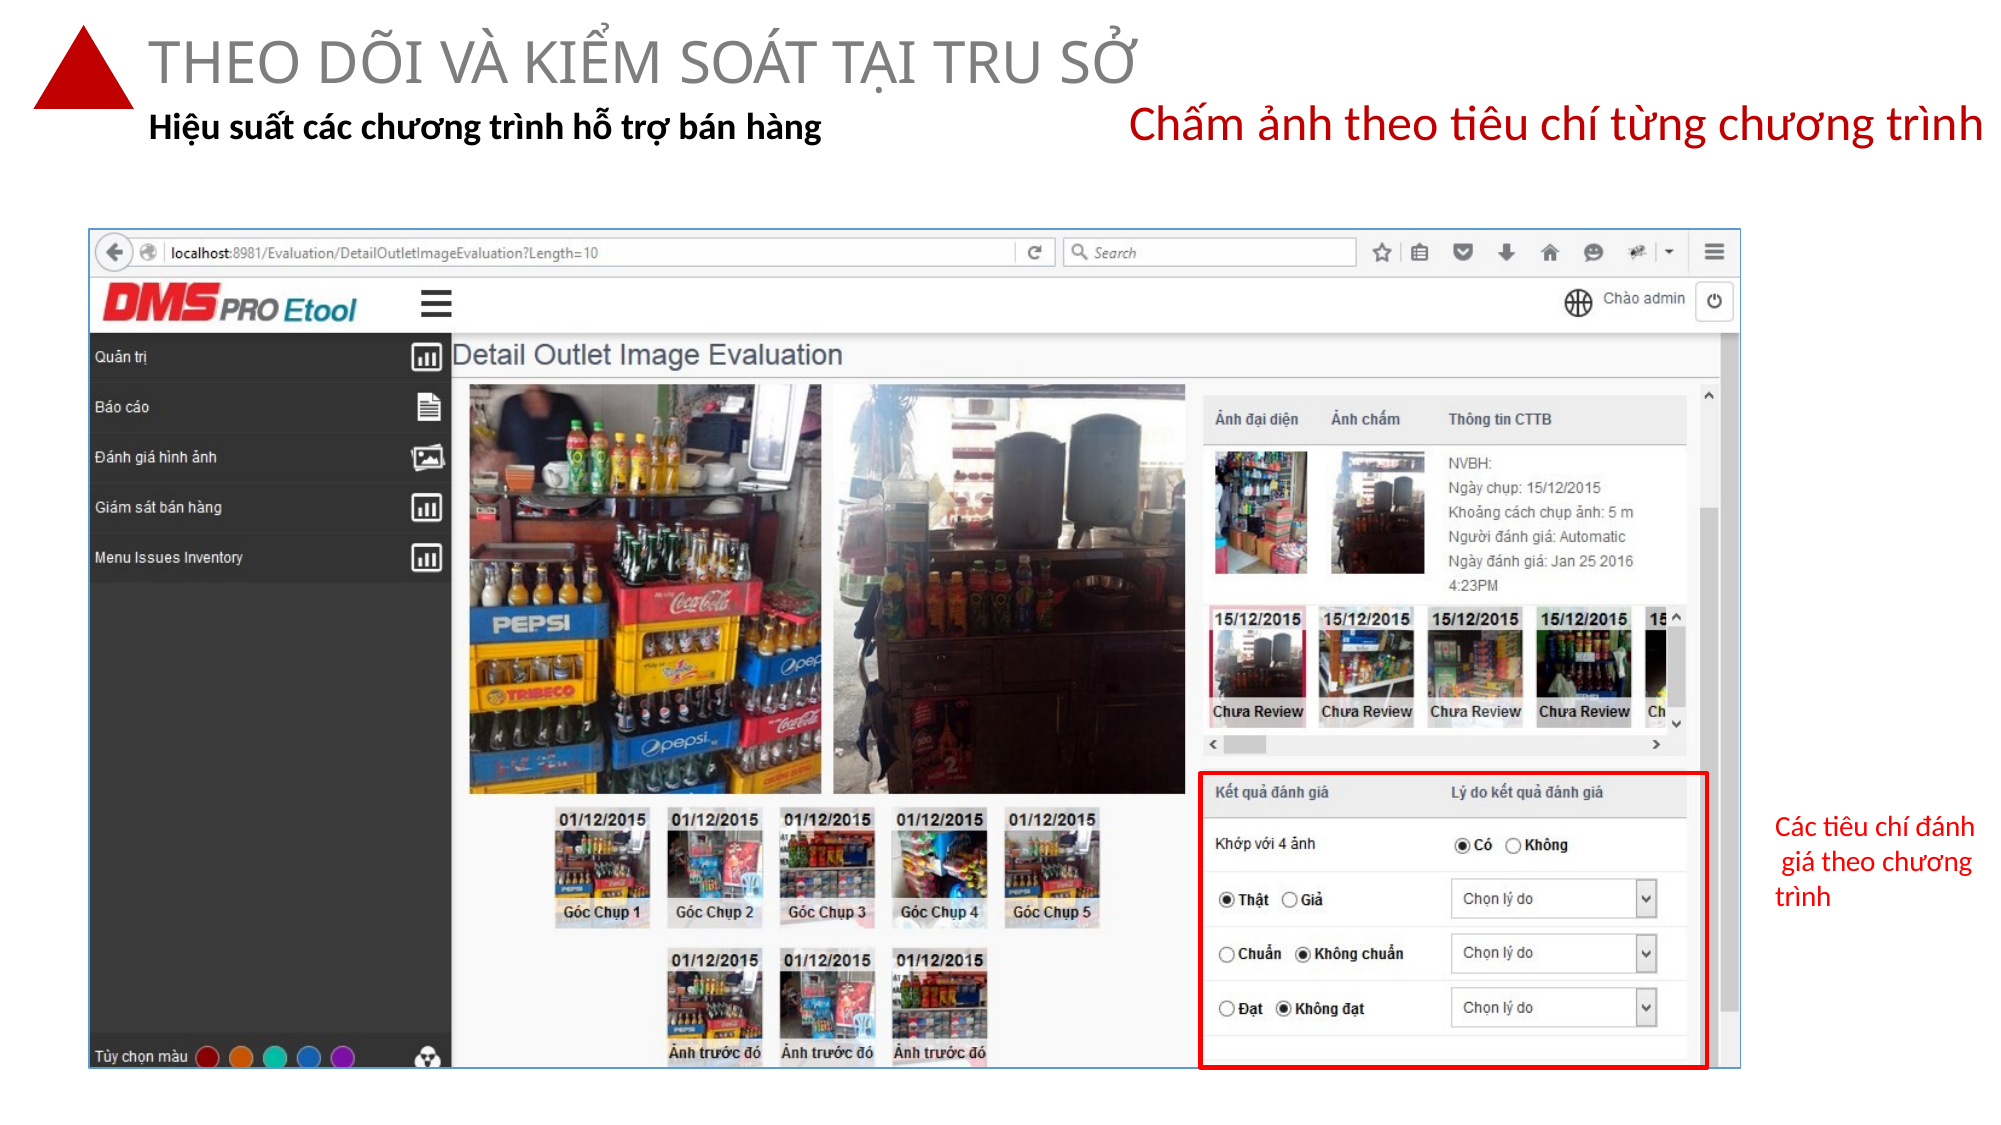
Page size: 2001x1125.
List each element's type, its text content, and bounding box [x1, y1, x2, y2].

text_box Hiệu suất các chương trình hỗ trợ bán hàng [146, 102, 829, 148]
text_box [89, 229, 1741, 1069]
text_box Các tiêu chí đánh giá theo chương trình [1773, 806, 1981, 912]
text_box [918, 85, 2000, 170]
text_box [1200, 773, 1708, 1068]
text_box Chấm ảnh theo tiêu chí từng chương trình [1127, 90, 1988, 151]
title THEO DÕI VÀ KIỂM SOÁT TẠI TRỤ SỞ [12, 24, 1988, 213]
